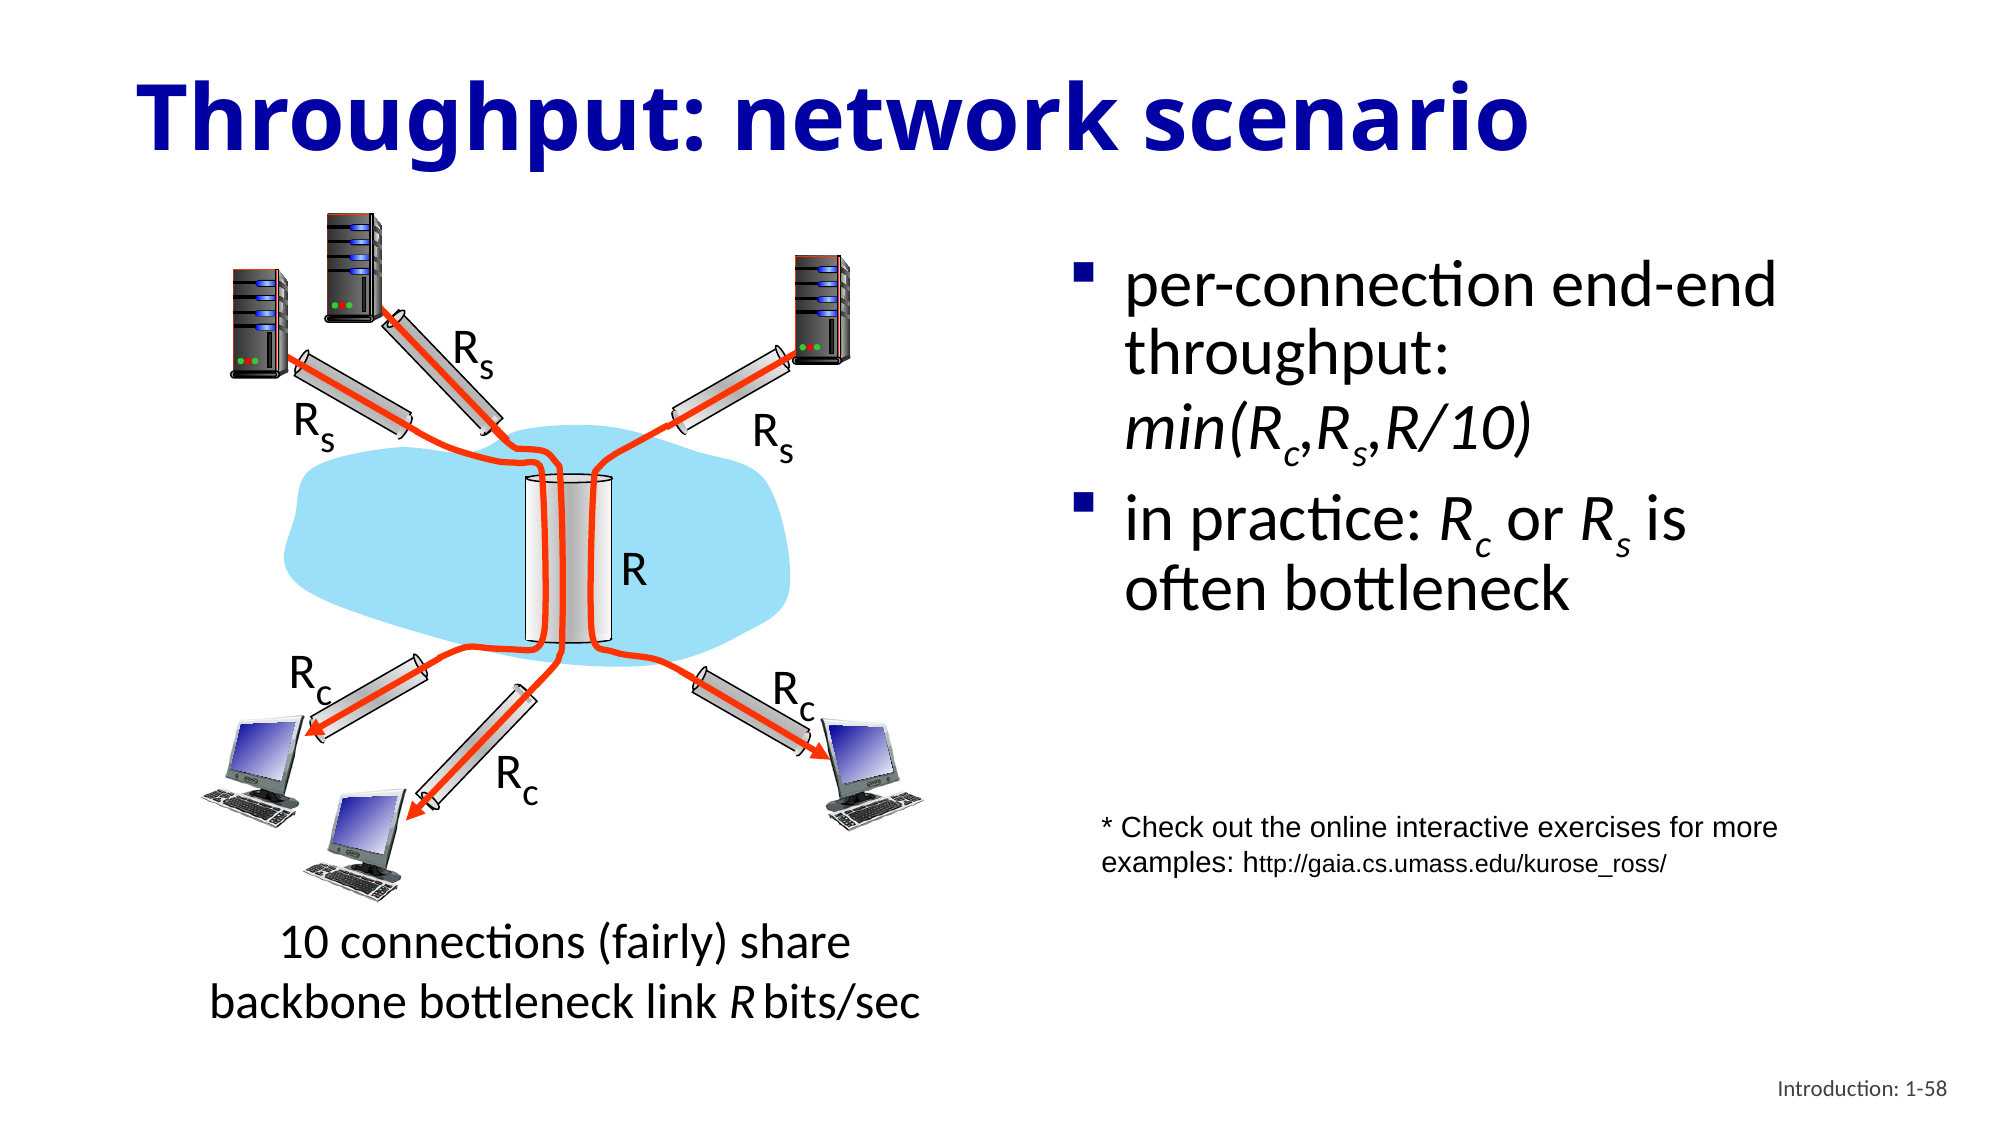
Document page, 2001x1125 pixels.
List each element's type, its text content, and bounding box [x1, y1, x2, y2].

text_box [174, 213, 955, 1105]
title Throughput: network scenario [135, 47, 1861, 195]
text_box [1053, 244, 1826, 920]
slide_number Introduction: 1-<number> [1512, 1056, 1963, 1117]
